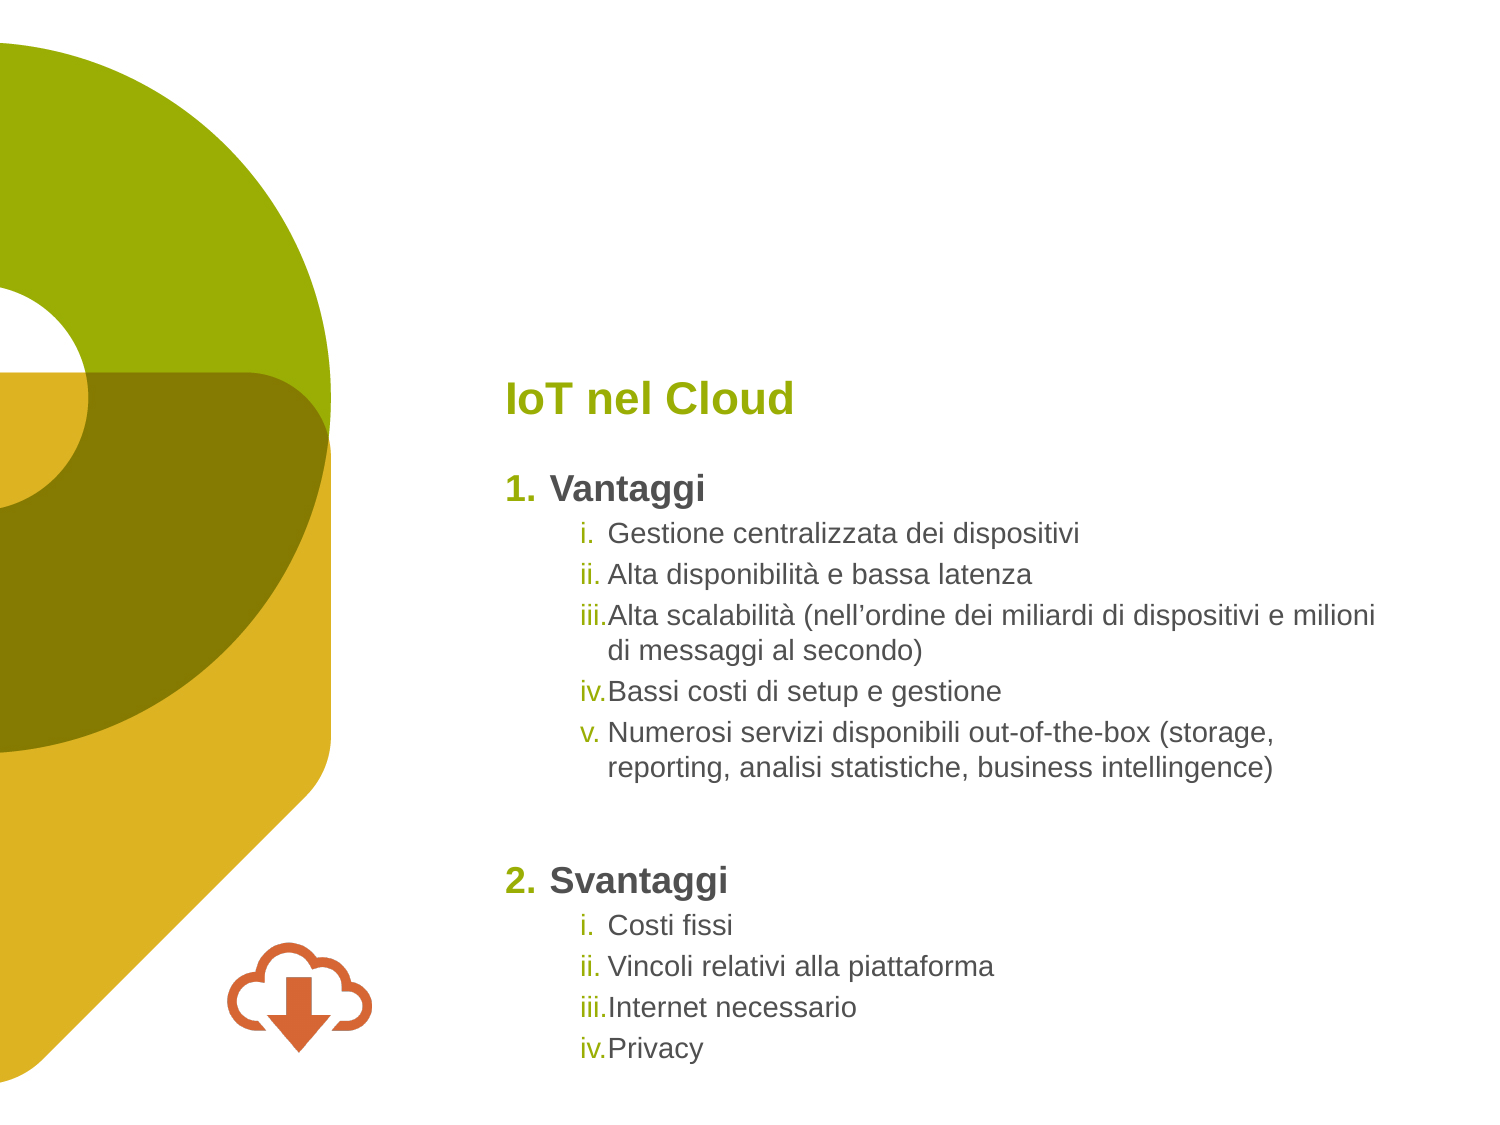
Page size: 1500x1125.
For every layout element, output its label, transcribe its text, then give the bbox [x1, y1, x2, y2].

title IoT nel Cloud [490, 361, 1412, 454]
list Vantaggi Gestione centralizzata dei dispositivi Alta disponibilità e bassa latenza Alta scalabilità (nell’ordine dei miliardi di dispositivi e milioni di messaggi al secondo) Bassi costi di setup e gestione Numerosi servizi disponibili out-of-the-box (storage, reporting, analisi statistiche, business intellingence) Svantaggi Costi fissi Vincoli relativi alla piattaforma Internet necessario Privacy [490, 456, 1412, 1104]
picture [0, 1, 375, 1125]
